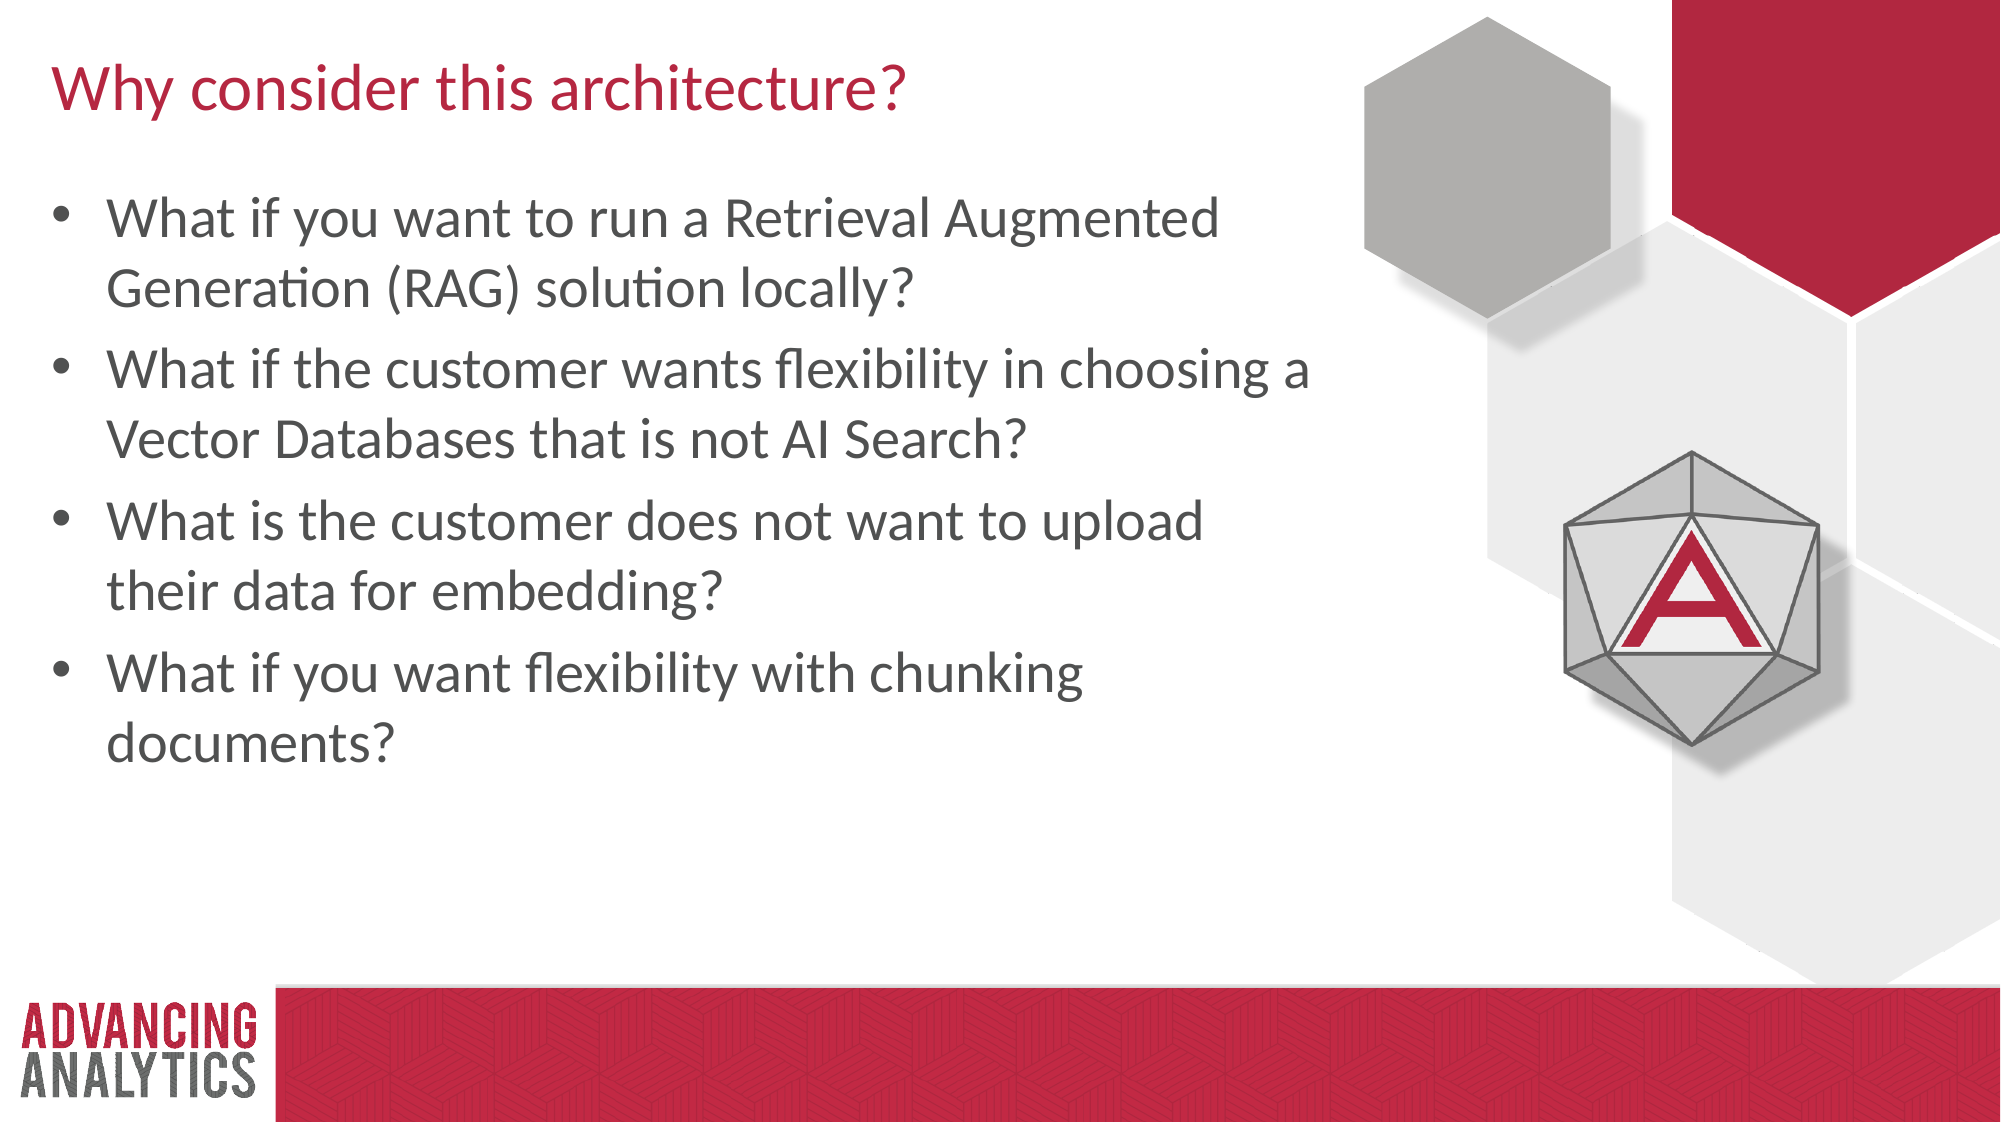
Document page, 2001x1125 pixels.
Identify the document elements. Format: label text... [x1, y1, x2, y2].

title Why consider this architecture? [37, 35, 1169, 136]
picture [11, 985, 268, 1122]
picture [275, 0, 2001, 1122]
list What if you want to run a Retrieval Augmented Generation (RAG) solution locally? What if the customer wants flexibility in choosing a Vector Databases that is not AI Search? What is the customer does not want to upload their data for embedding? What if you want flexibility with chunking documents? [36, 171, 1343, 949]
